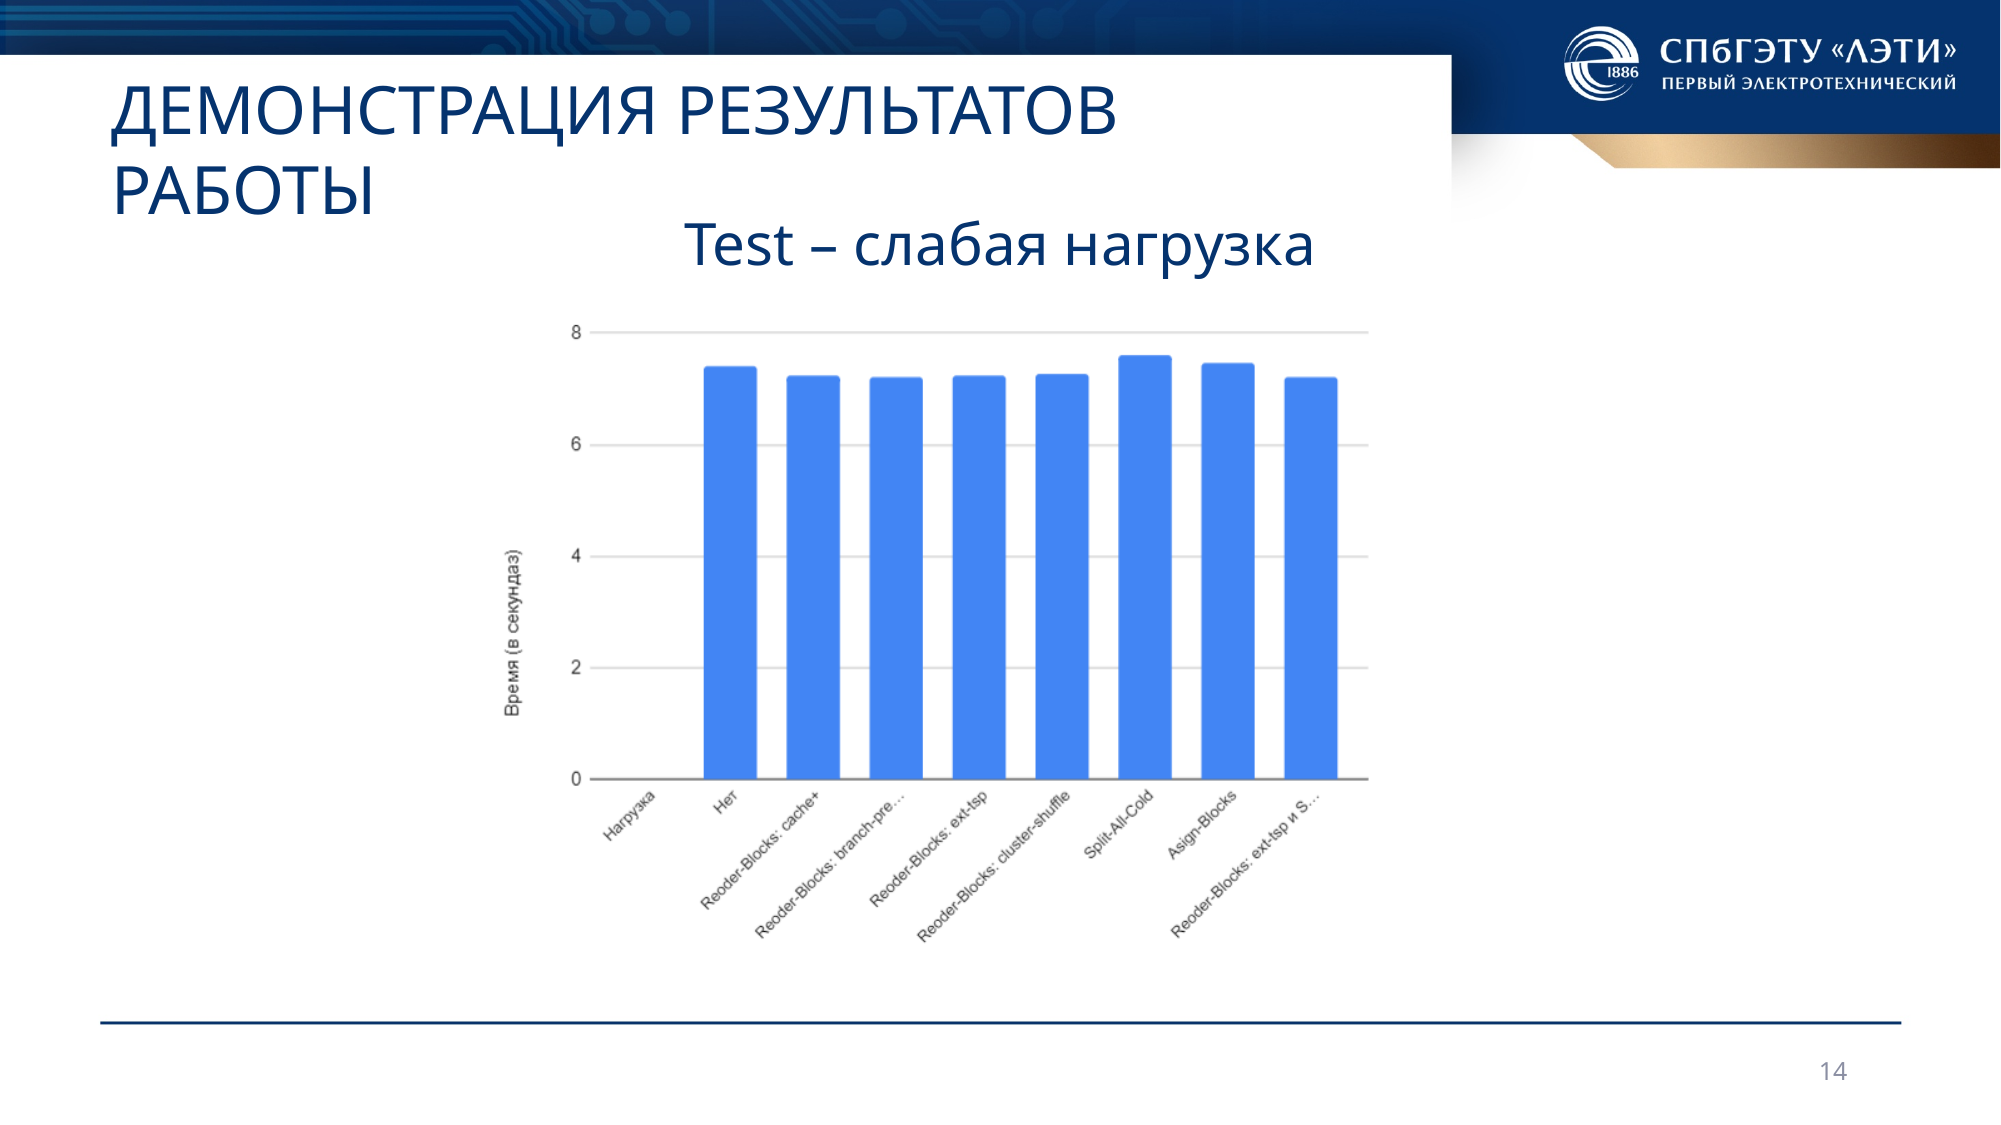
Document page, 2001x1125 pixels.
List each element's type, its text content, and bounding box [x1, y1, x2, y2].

picture [0, 0, 2001, 1125]
slide_number 14 [1412, 1042, 1863, 1103]
list Test – слабая нагрузка [96, 208, 1904, 1006]
title Демонстрация результатов работы [96, 87, 1394, 209]
